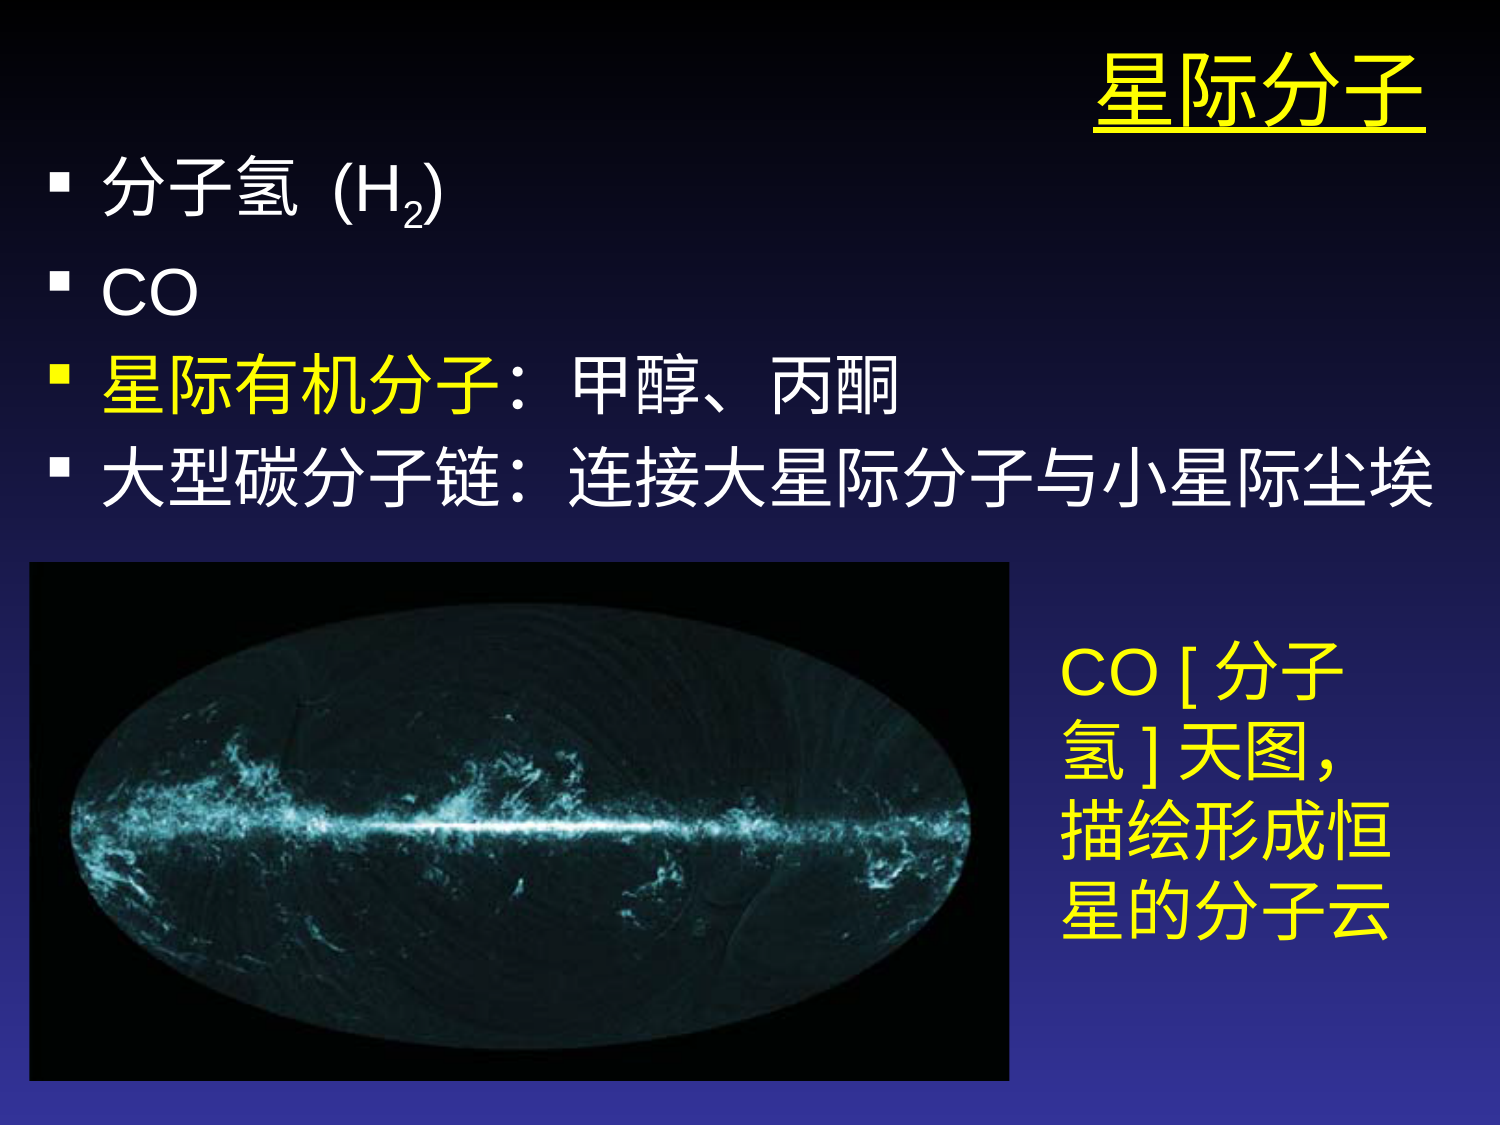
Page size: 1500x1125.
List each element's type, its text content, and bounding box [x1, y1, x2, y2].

list 分子氢 (H2) CO 星际有机分子：甲醇、丙酮 大型碳分子链：连接大星际分子与小星际尘埃 [29, 137, 1467, 528]
text_box CO [分子氢]天图，描绘形成恒星的分子云 [1045, 621, 1447, 957]
title 星际分子 [41, 31, 1442, 137]
picture [29, 562, 1010, 1081]
